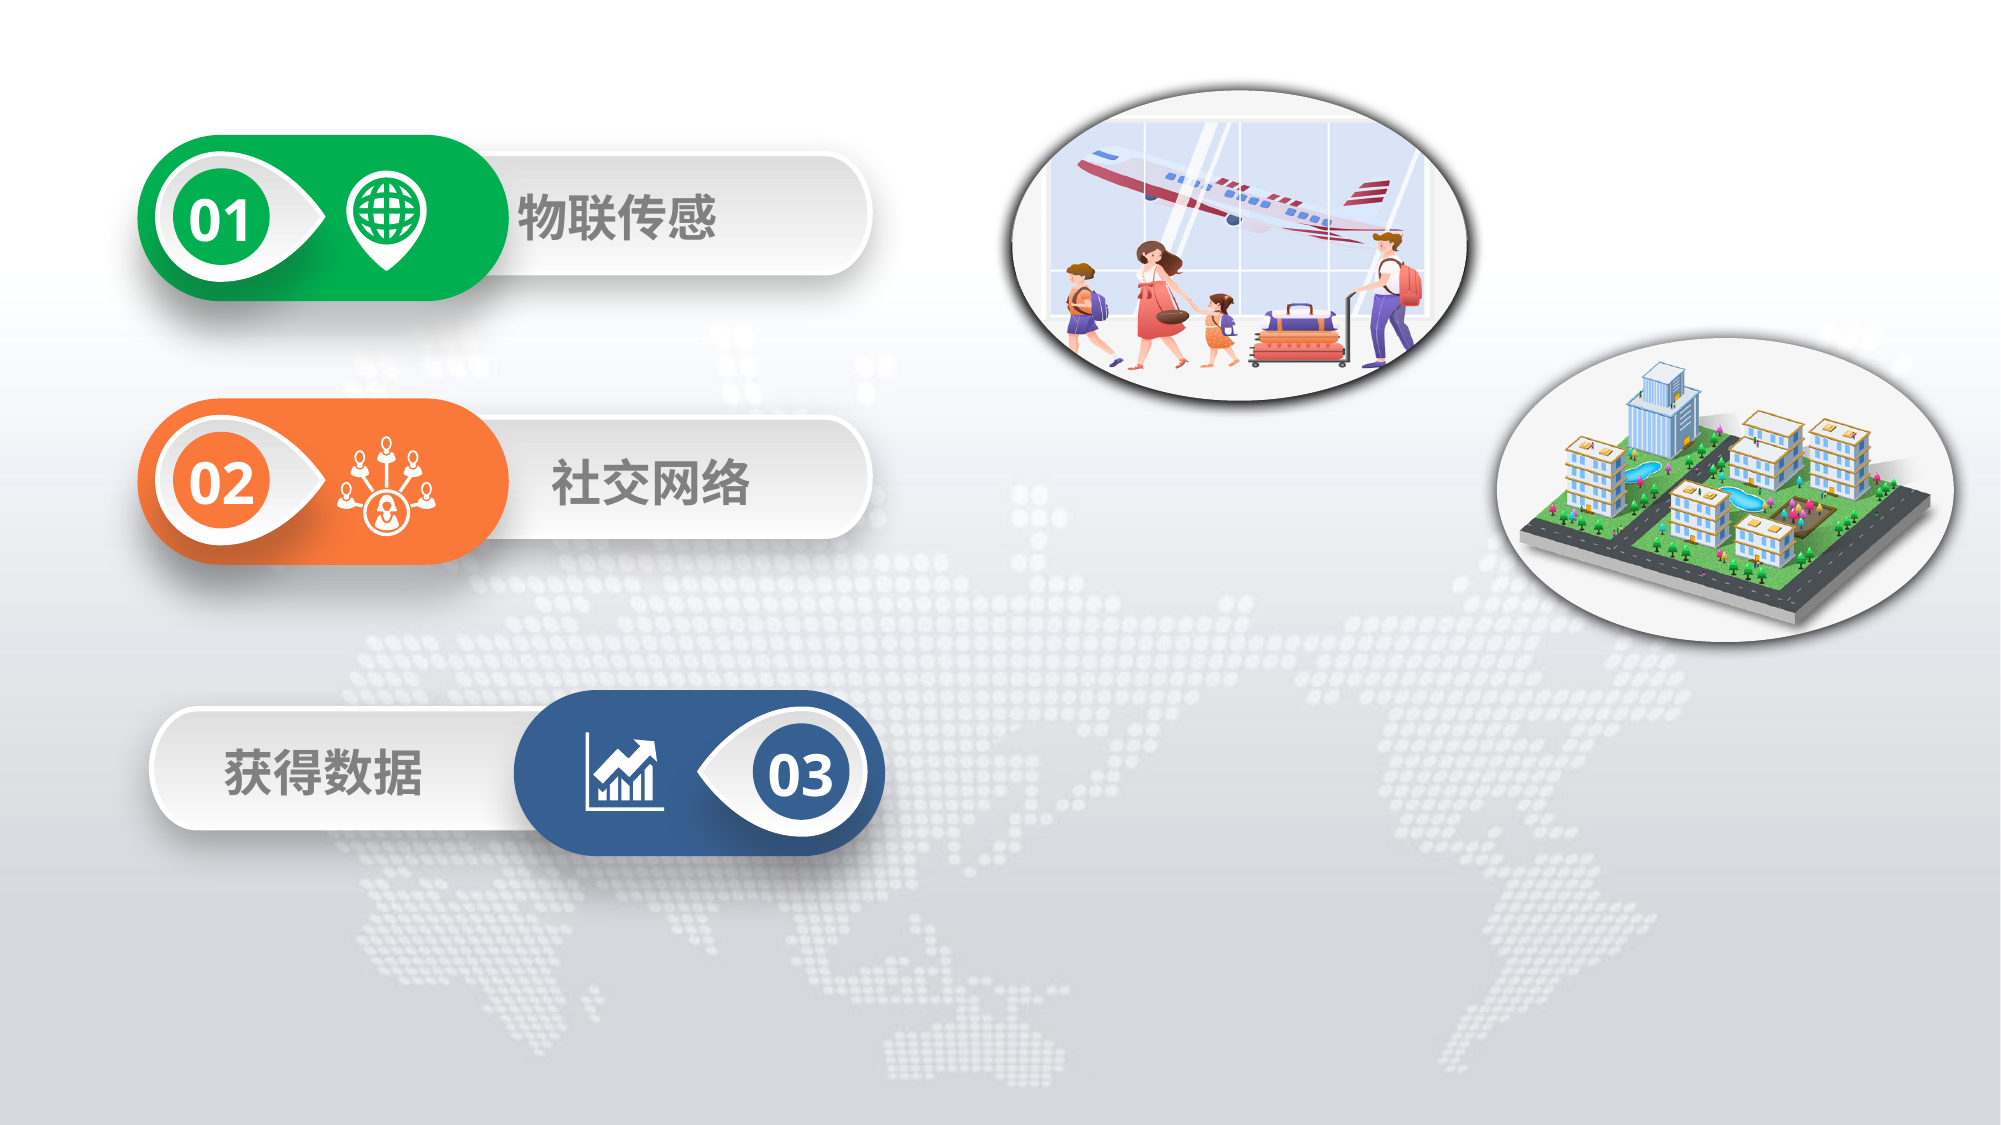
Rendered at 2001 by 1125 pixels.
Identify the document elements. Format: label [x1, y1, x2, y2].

text_box [511, 153, 871, 274]
text_box [511, 416, 871, 537]
text_box [515, 692, 884, 855]
text_box [139, 136, 507, 300]
picture [0, 0, 2001, 1125]
text_box [151, 708, 510, 829]
text_box [139, 400, 507, 563]
